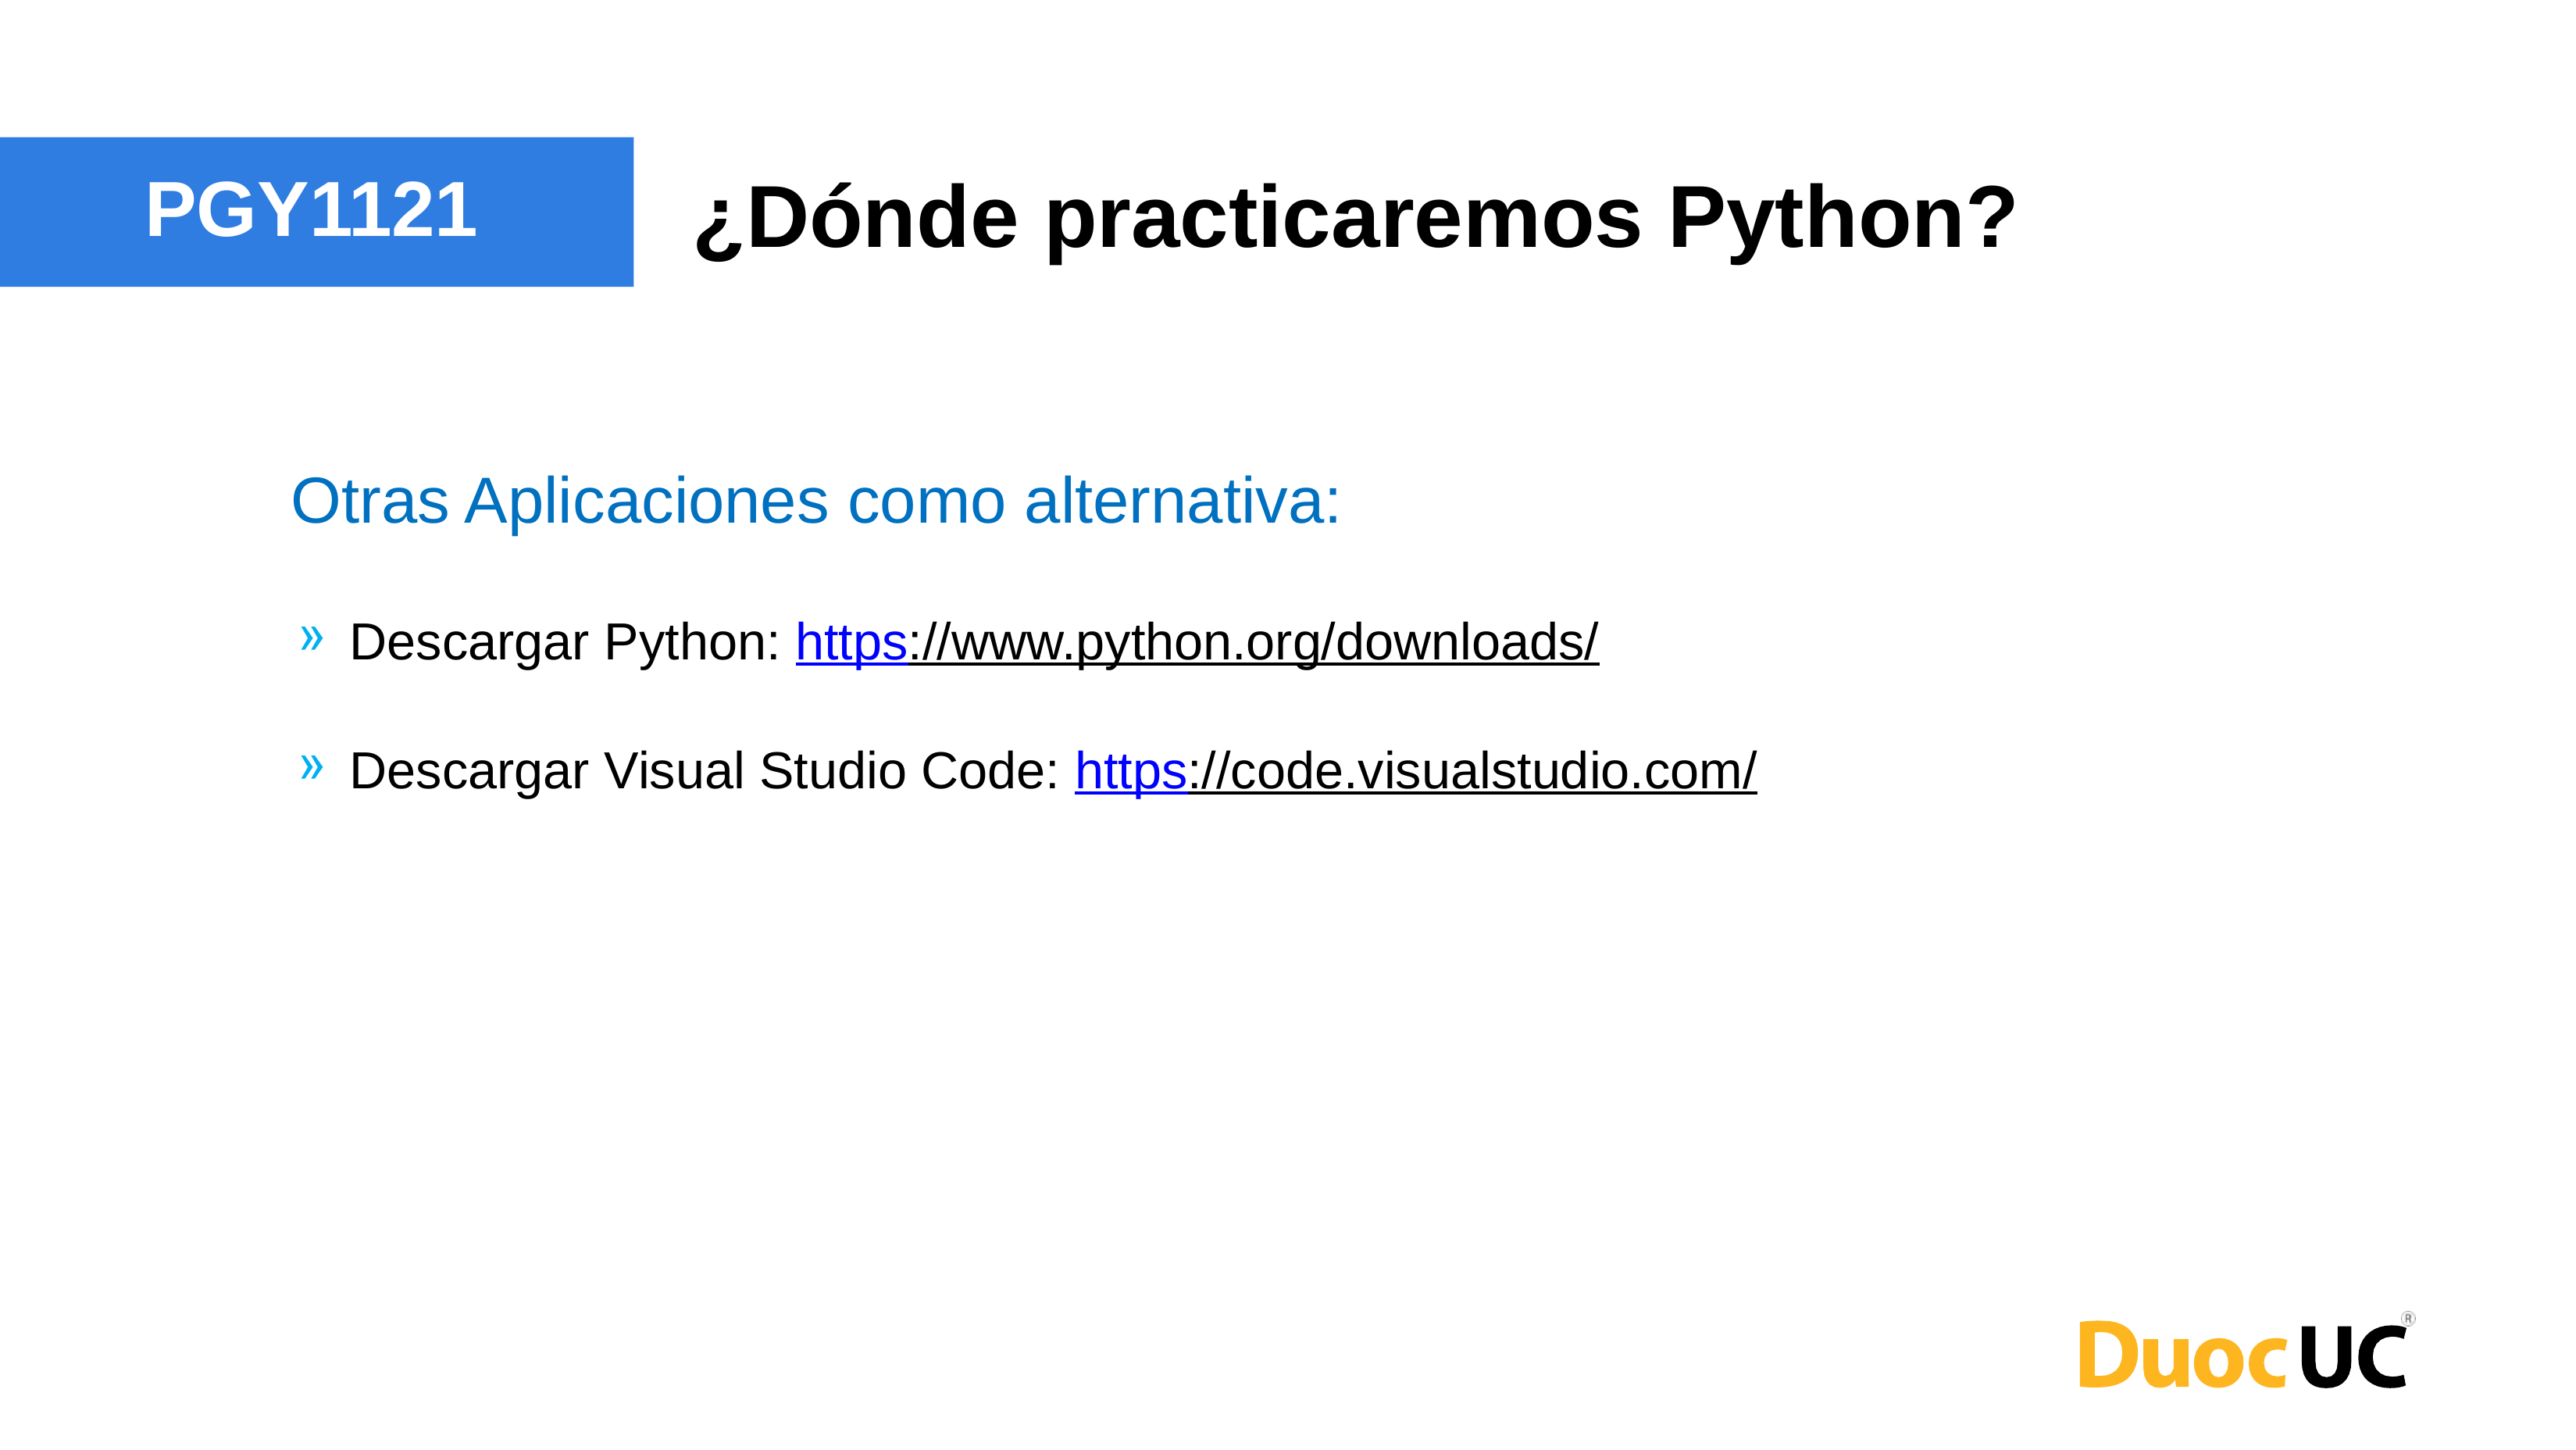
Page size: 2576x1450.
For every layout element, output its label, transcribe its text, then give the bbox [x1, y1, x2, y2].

text_box Otras Aplicaciones como alternativa: Descargar Python: https://www.python.org/downloads/ Descargar Visual Studio Code: https://code.visualstudio.com/ [279, 452, 2282, 924]
picture [2401, 1311, 2416, 1327]
list PGY1121 [18, 158, 605, 253]
text_box ¿Dónde practicaremos Python? [692, 159, 2050, 265]
